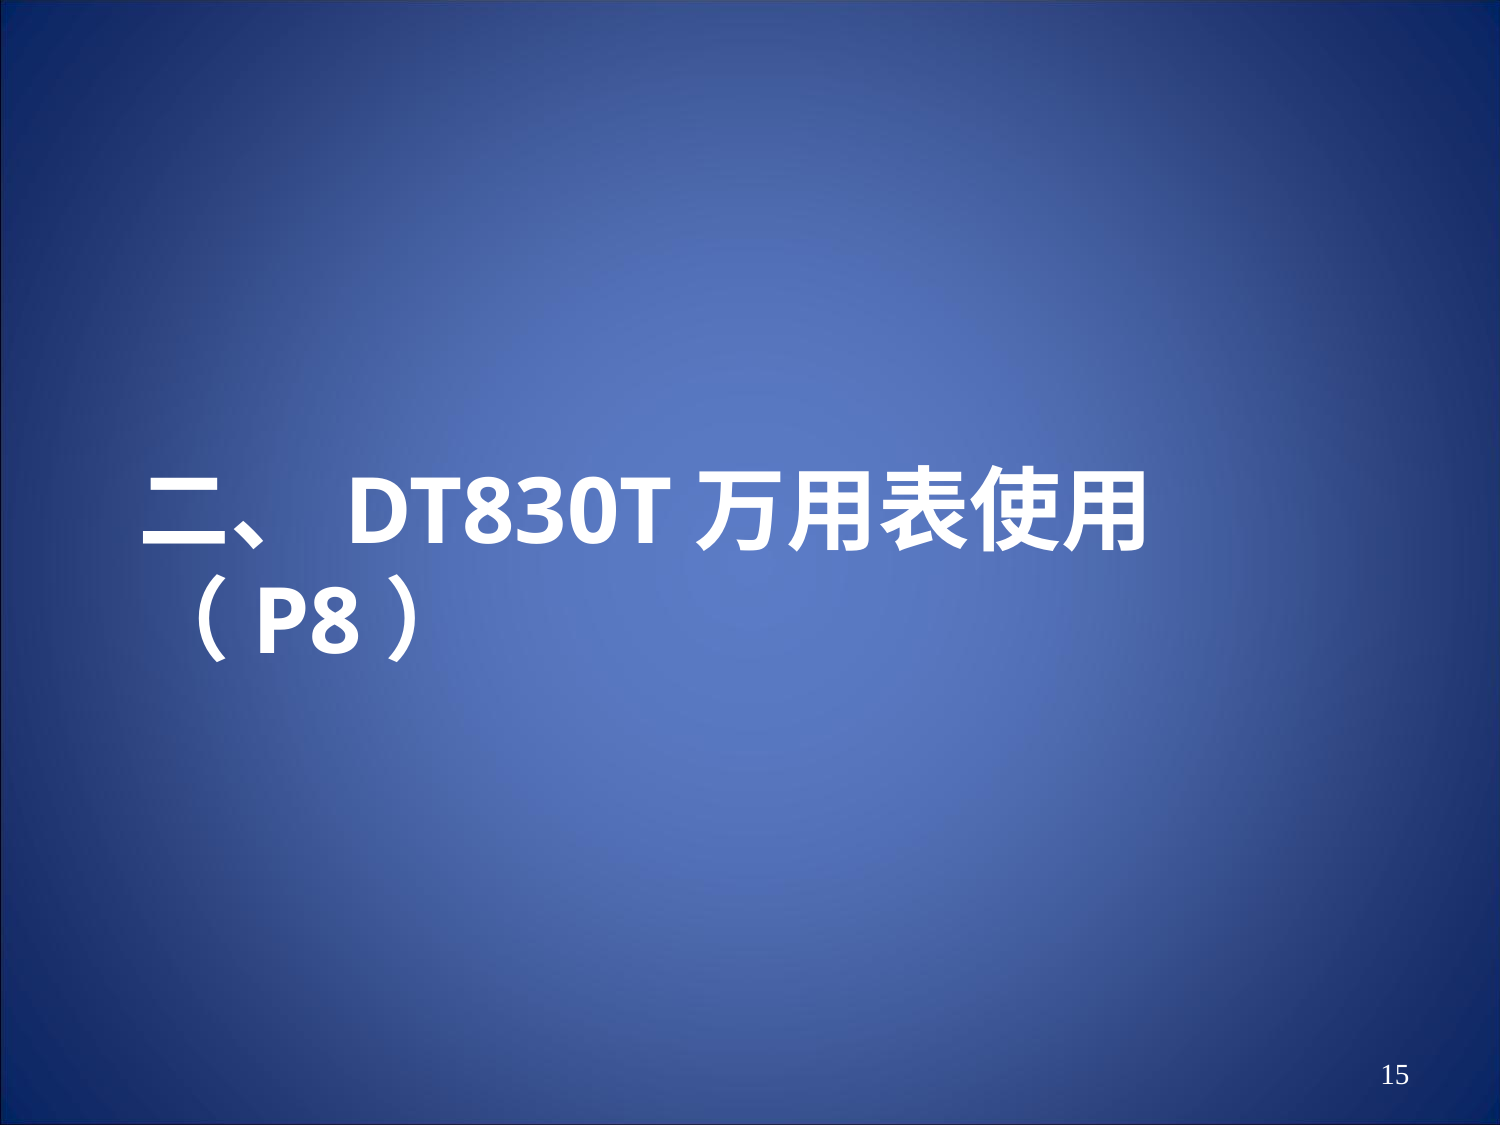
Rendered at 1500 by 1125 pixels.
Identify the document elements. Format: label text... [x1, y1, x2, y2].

picture [0, 0, 1500, 1125]
slide_number 15 [1074, 1042, 1425, 1103]
text_box 二、DT830T万用表使用（P8） [123, 444, 1388, 679]
